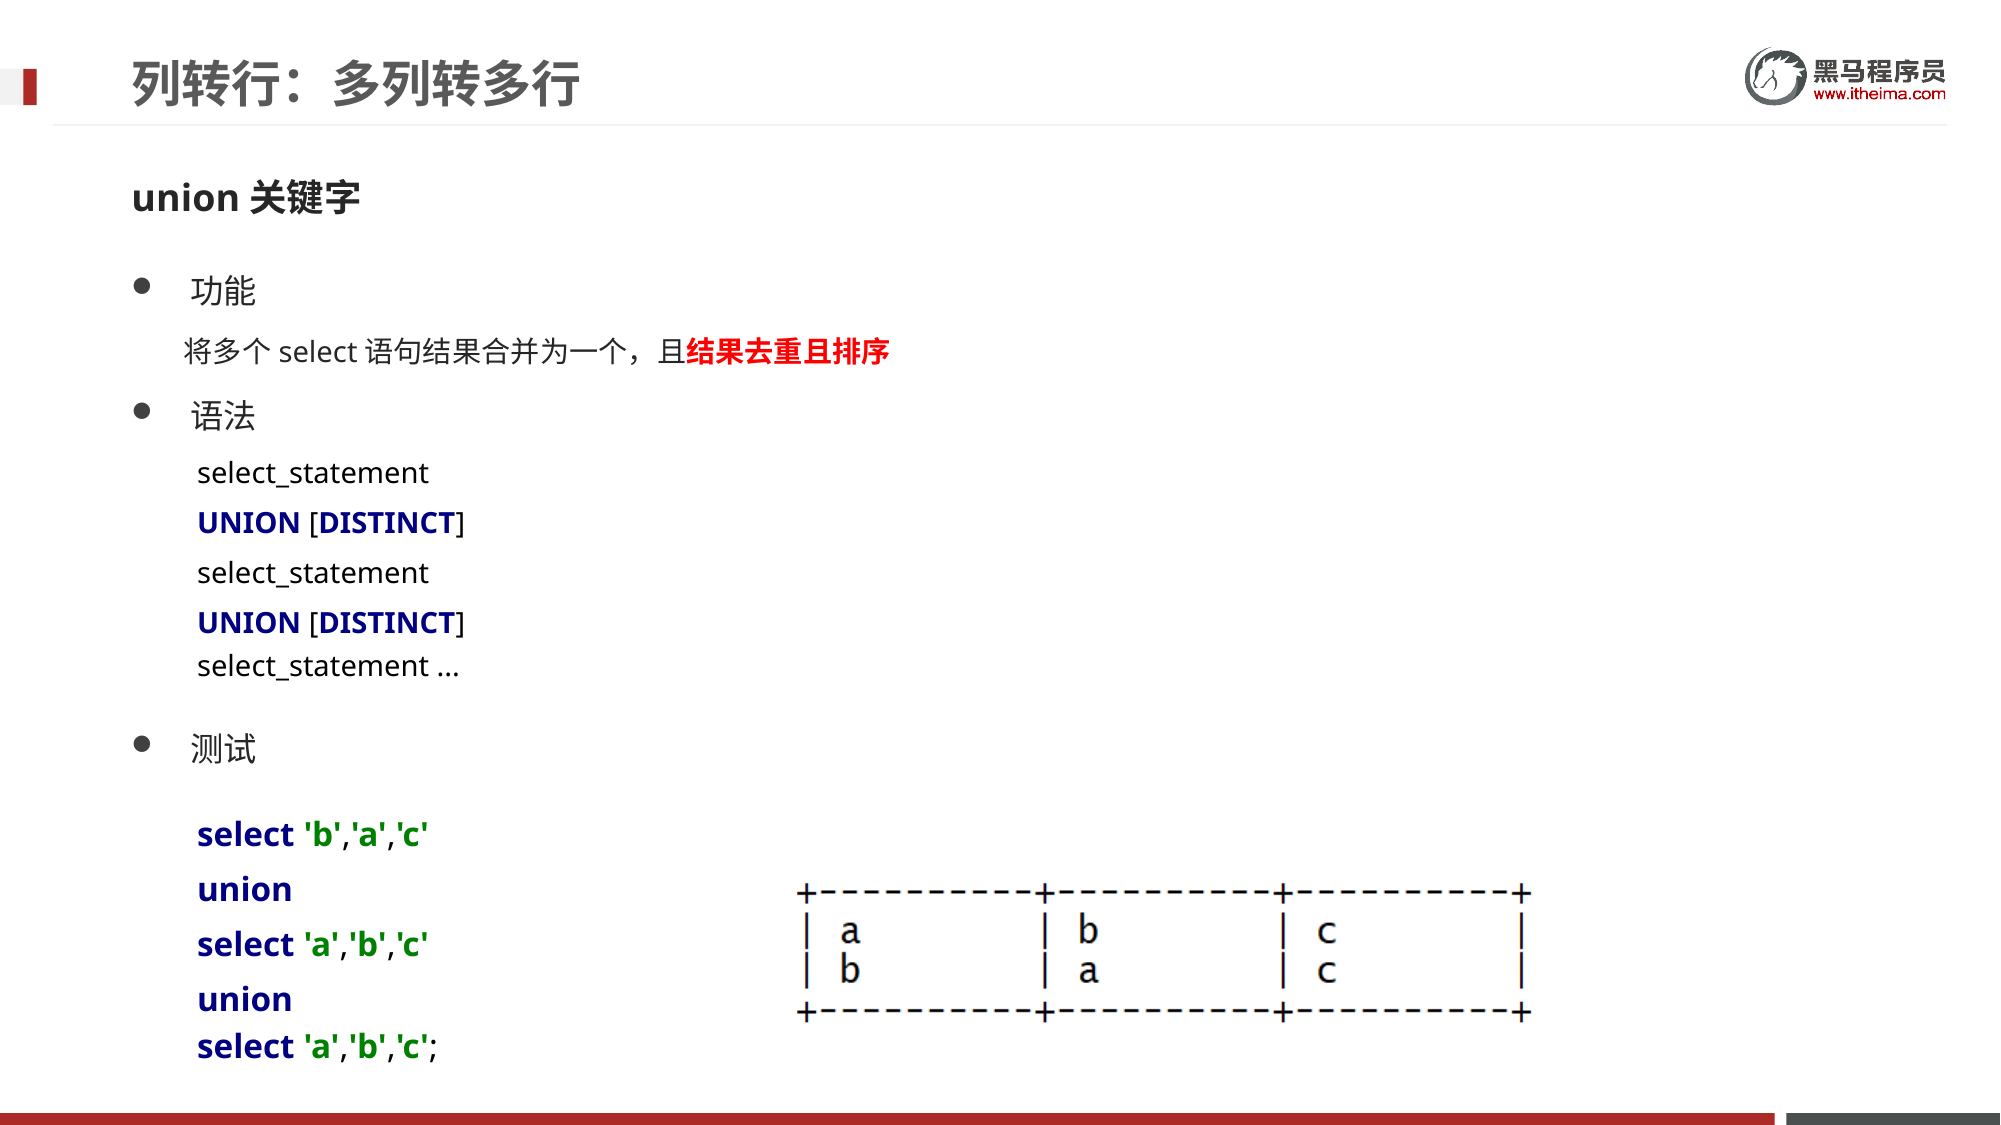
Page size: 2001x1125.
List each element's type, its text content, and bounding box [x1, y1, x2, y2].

picture [795, 879, 1569, 1024]
picture [1744, 46, 1946, 106]
text_box select_statement UNION [DISTINCT] select_statement UNION [DISTINCT] select_statement ... [182, 447, 1183, 690]
text_box select 'b','a','c' union select 'a','b','c' union select 'a','b','c'; [182, 806, 1183, 1073]
list 功能 将多个select语句结果合并为一个，且结果去重且排序 语法 测试 [116, 242, 1880, 1125]
list union关键字 [116, 154, 1880, 239]
title 列转行：多列转多行 [116, 40, 1556, 125]
